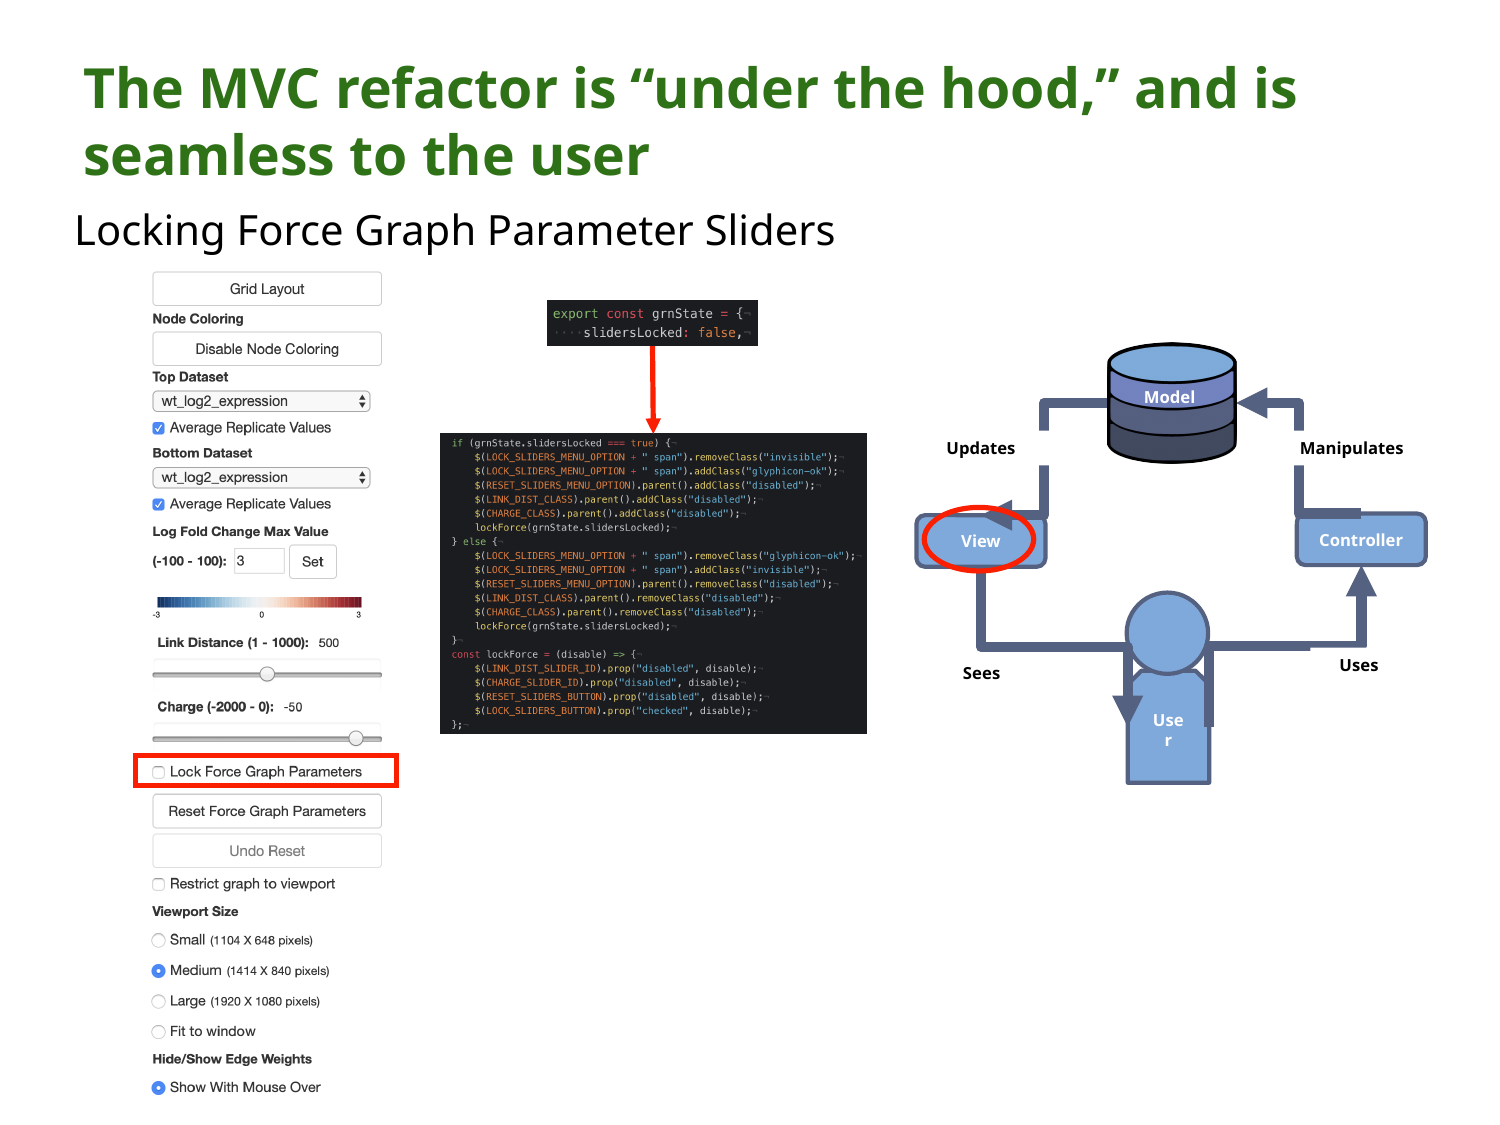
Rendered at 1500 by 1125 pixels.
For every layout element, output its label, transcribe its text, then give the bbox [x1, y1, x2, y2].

title The MVC refactor is “under the hood,” and is seamless to the user [74, 44, 1426, 196]
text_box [908, 342, 1427, 783]
text_box Locking Force Graph Parameter Sliders [65, 195, 845, 262]
text_box [135, 755, 141, 786]
picture [547, 300, 758, 346]
picture [440, 433, 867, 735]
picture [141, 262, 397, 1102]
